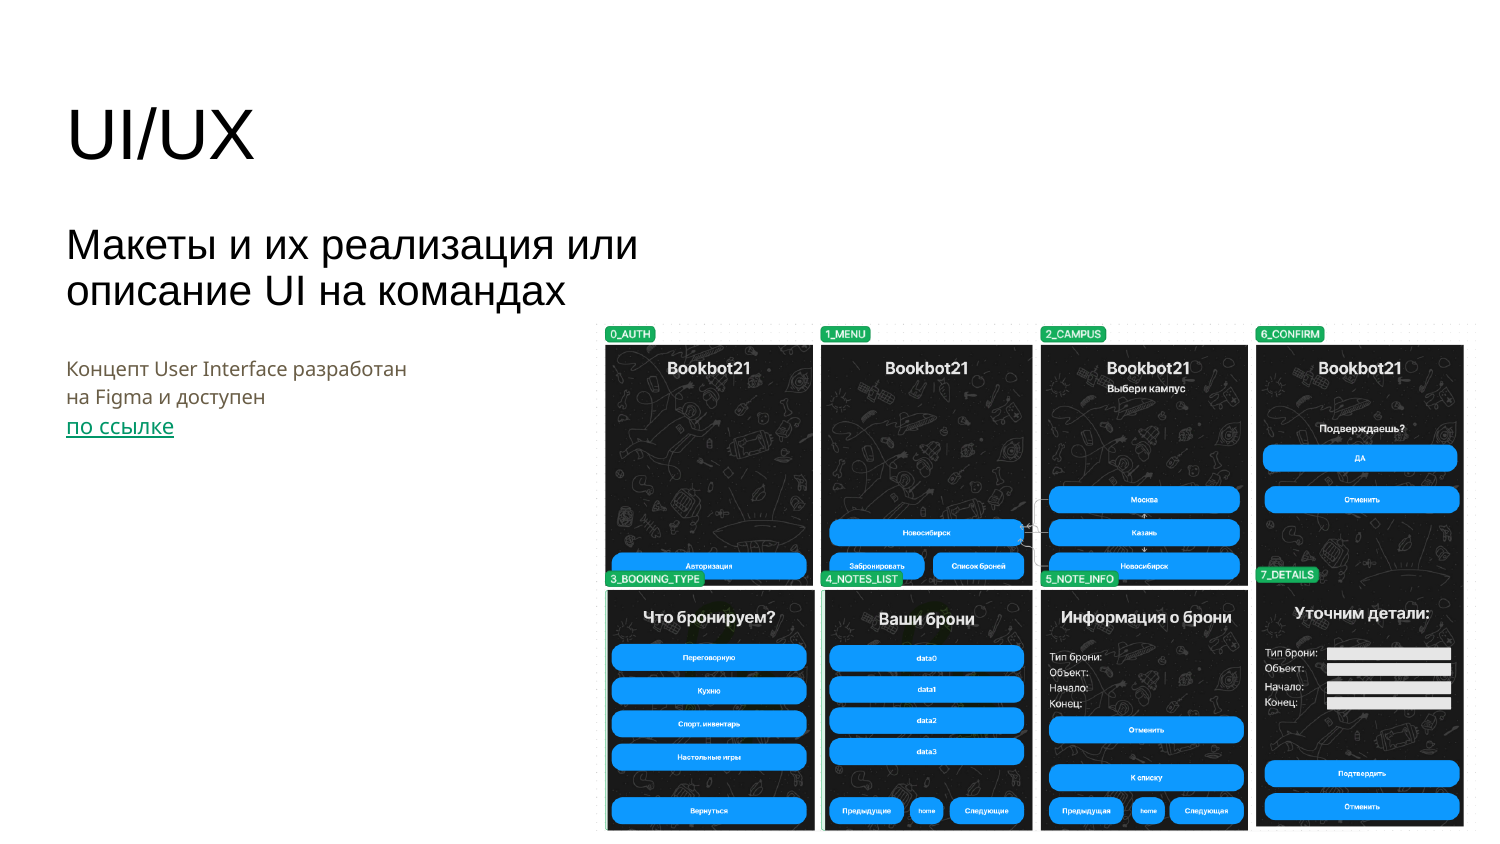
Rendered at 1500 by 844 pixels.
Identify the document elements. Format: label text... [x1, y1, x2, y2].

title UI/UX [51, 72, 1449, 189]
picture [596, 321, 1476, 832]
list Макеты и их реализация или описание UI на командах Концепт User Interface разработан на Figma и доступен по ссылке [51, 207, 708, 460]
